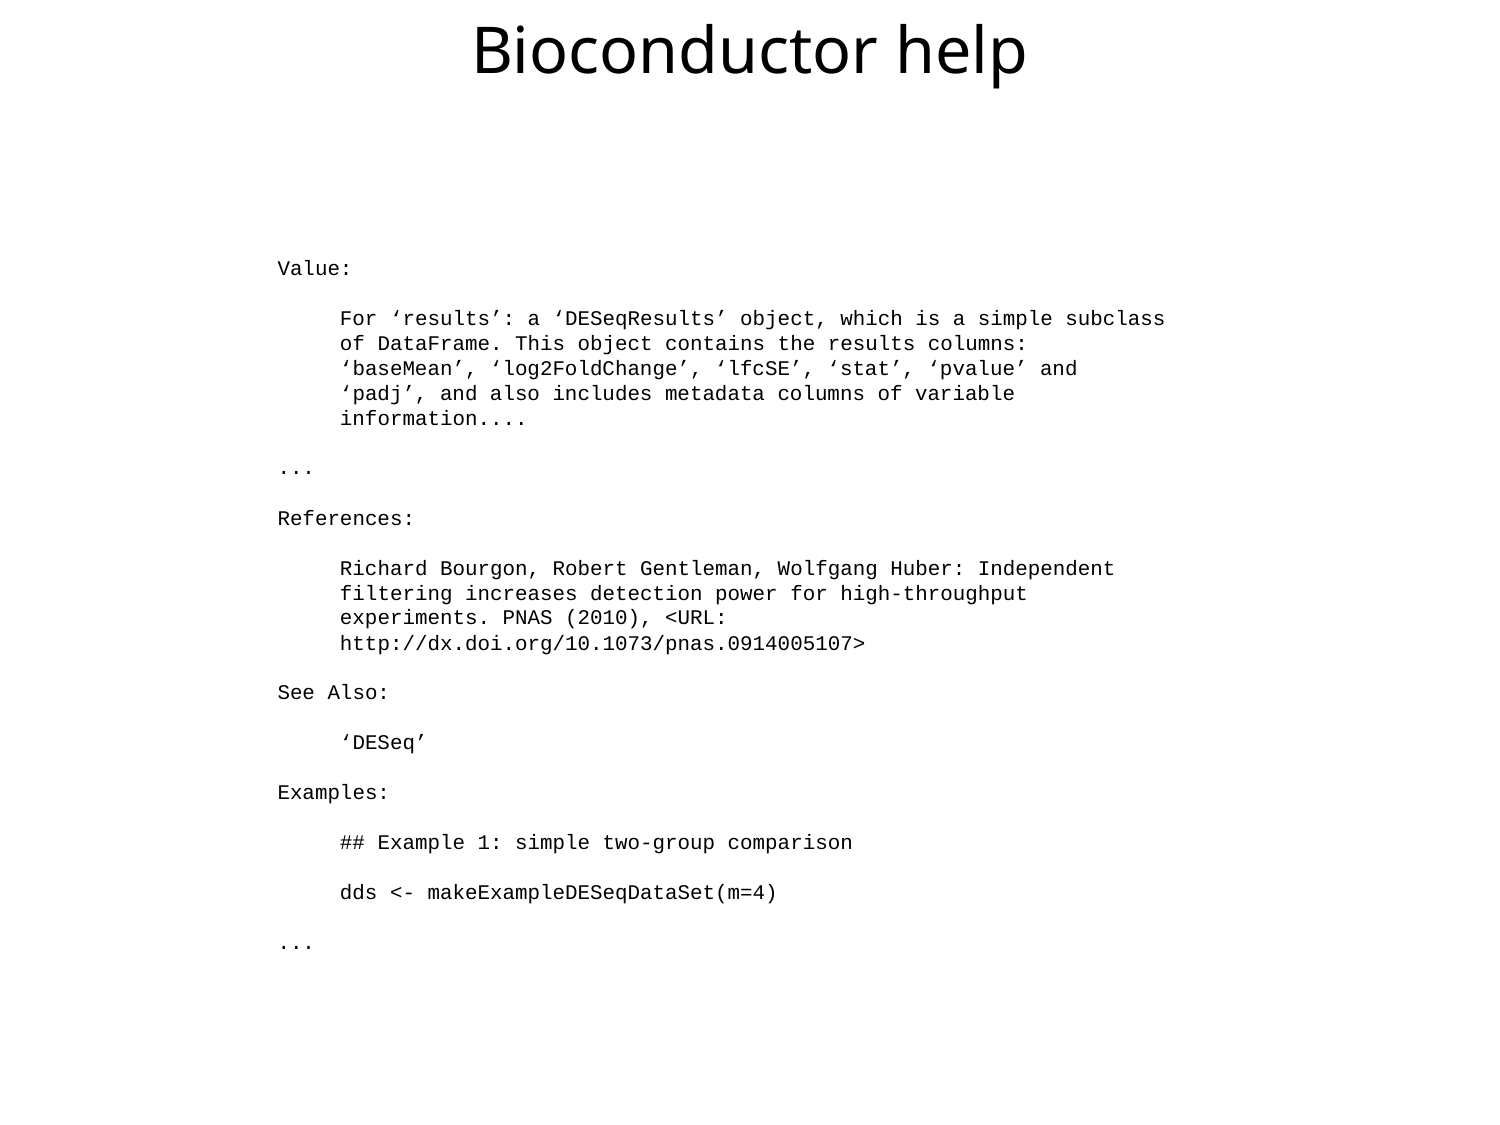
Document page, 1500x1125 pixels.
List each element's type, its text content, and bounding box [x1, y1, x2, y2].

text_box Value: For ‘results’: a ‘DESeqResults’ object, which is a simple subclass of DataFrame. This object contains the results columns: ‘baseMean’, ‘log2FoldChange’, ‘lfcSE’, ‘stat’, ‘pvalue’ and ‘padj’, and also includes metadata columns of variable information.... ... References: Richard Bourgon, Robert Gentleman, Wolfgang Huber: Independent filtering increases detection power for high-throughput experiments. PNAS (2010), <URL: http://dx.doi.org/10.1073/pnas.0914005107> See Also: ‘DESeq’ Examples: ## Example 1: simple two-group comparison dds <- makeExampleDESeqDataSet(m=4) ... [262, 246, 1190, 962]
title Bioconductor help [75, 0, 1425, 95]
